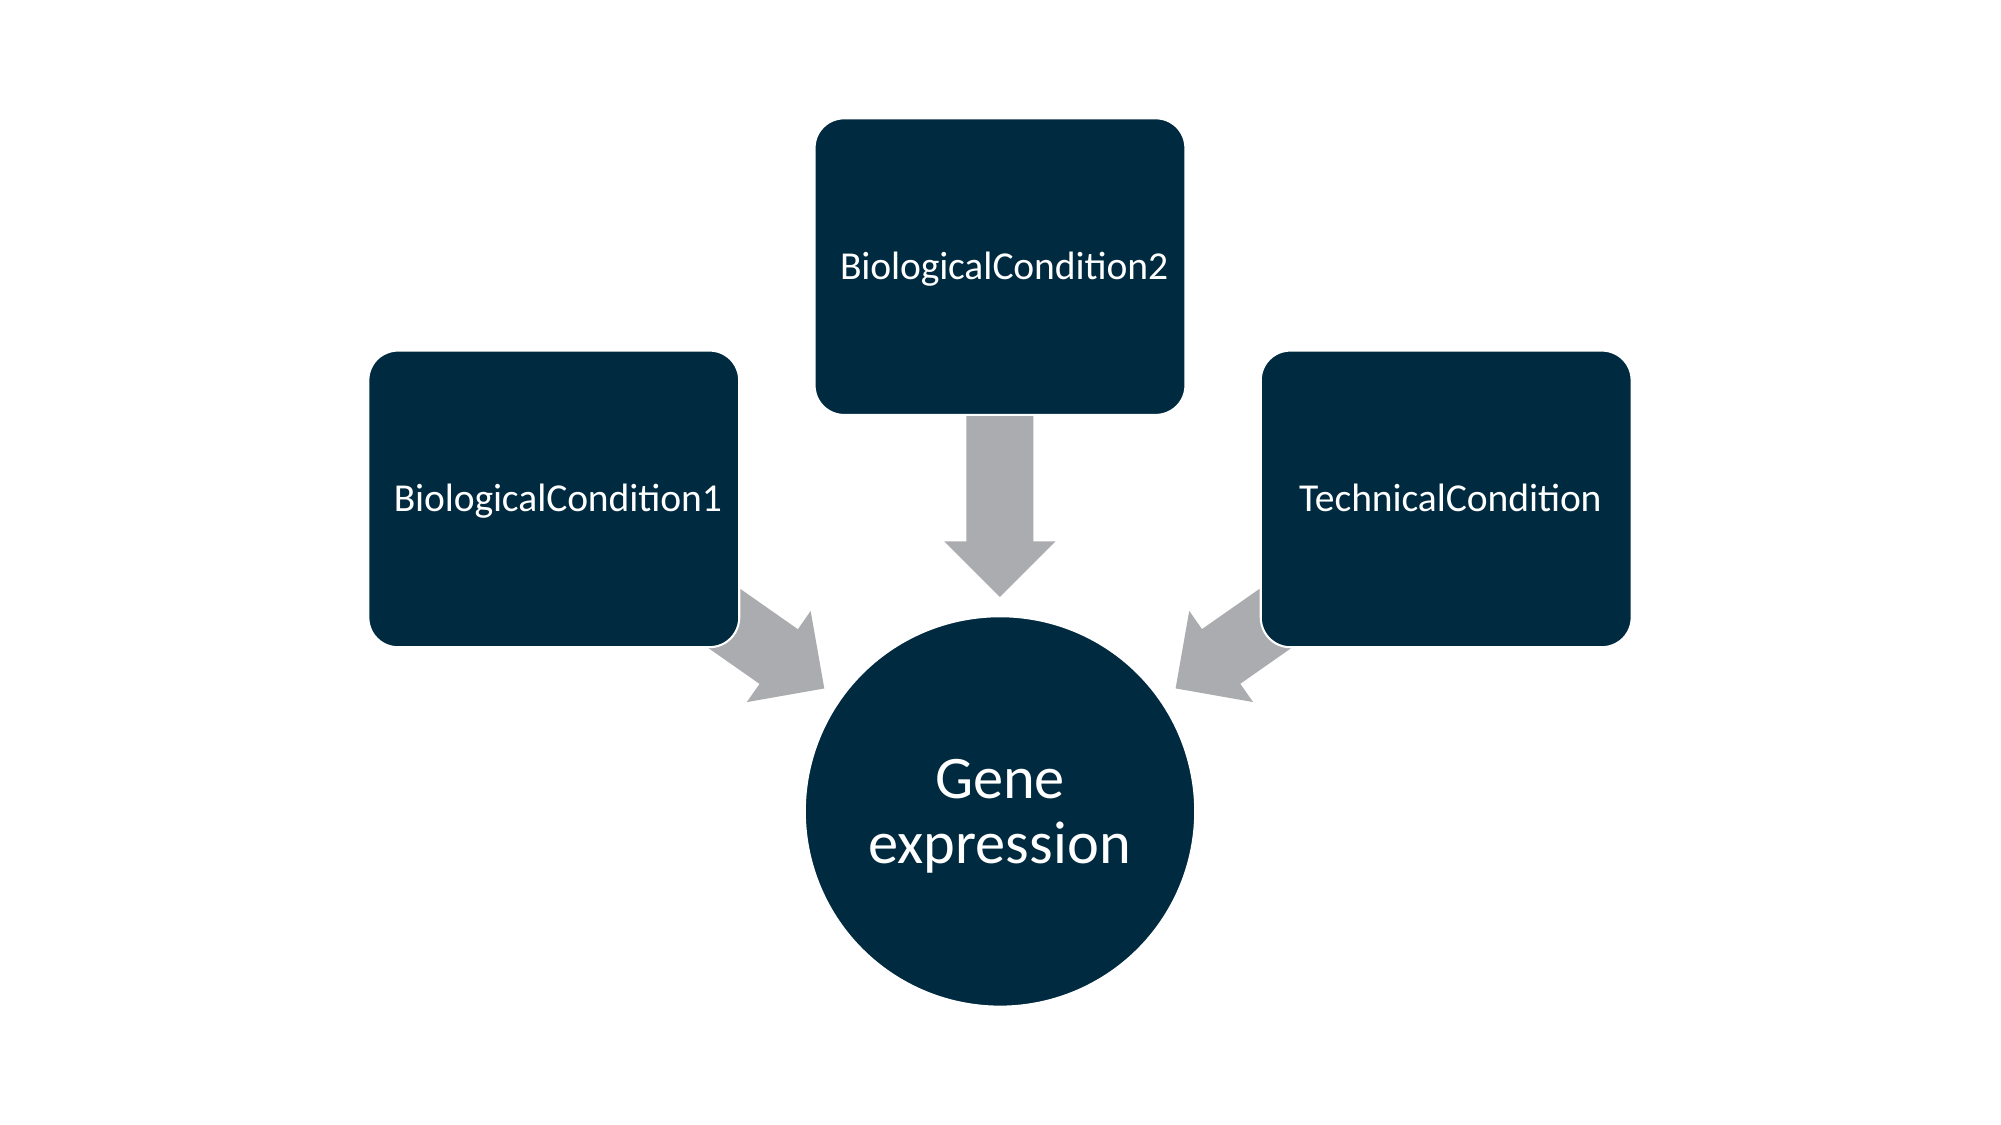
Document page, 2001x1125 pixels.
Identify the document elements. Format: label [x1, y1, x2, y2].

text_box [333, 117, 1667, 1007]
